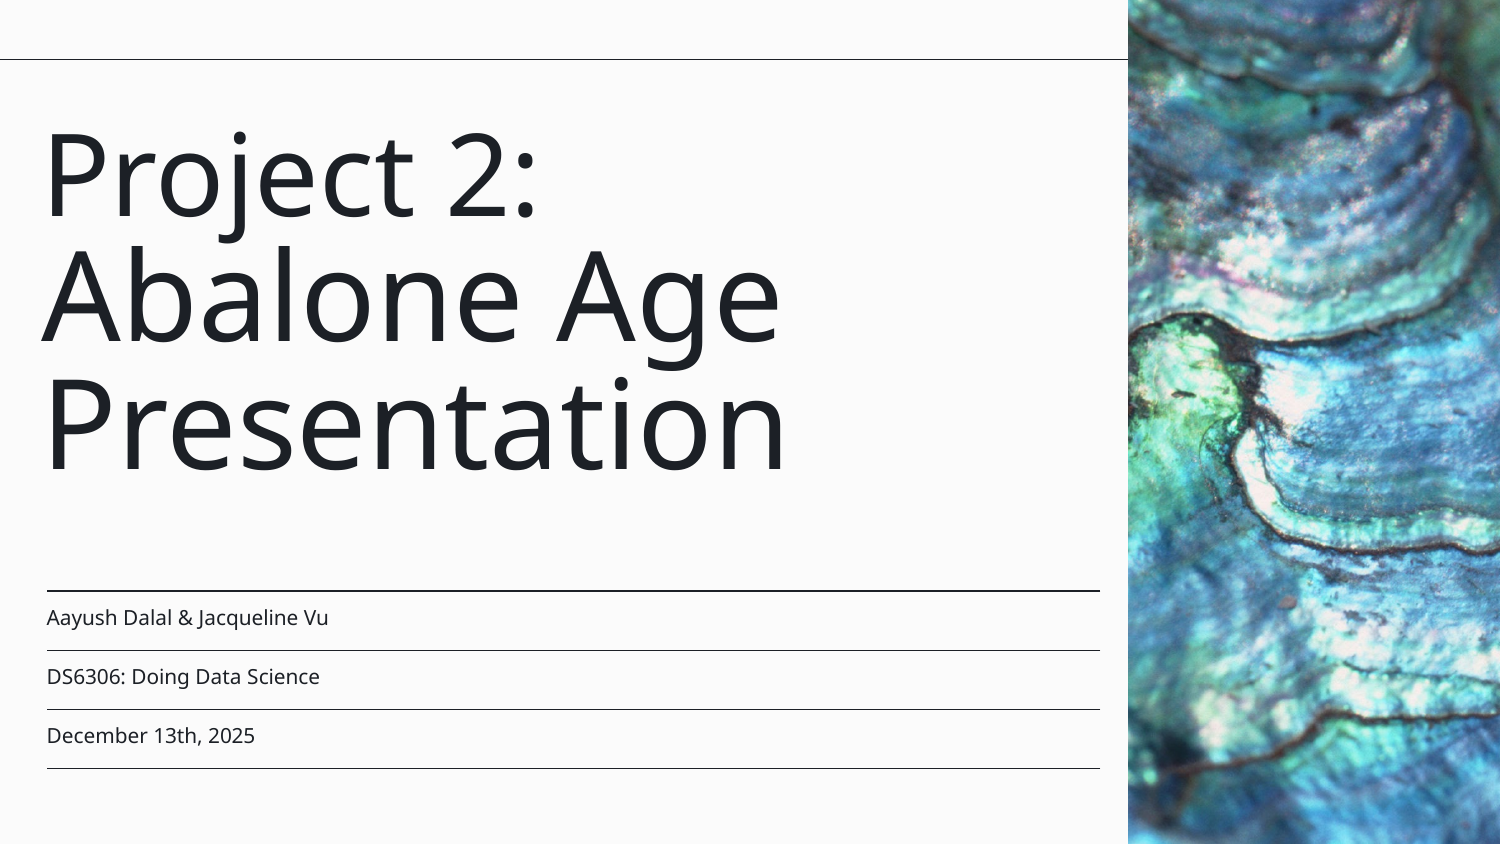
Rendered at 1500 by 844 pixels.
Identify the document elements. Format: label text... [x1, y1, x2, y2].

text_box Aayush Dalal & Jacqueline Vu [46, 611, 383, 630]
text_box DS6306: Doing Data Science [46, 670, 383, 689]
picture [1127, 0, 1500, 844]
title Project 2: Abalone Age Presentation [41, 123, 994, 496]
text_box December 13th, 2025 [46, 729, 383, 748]
